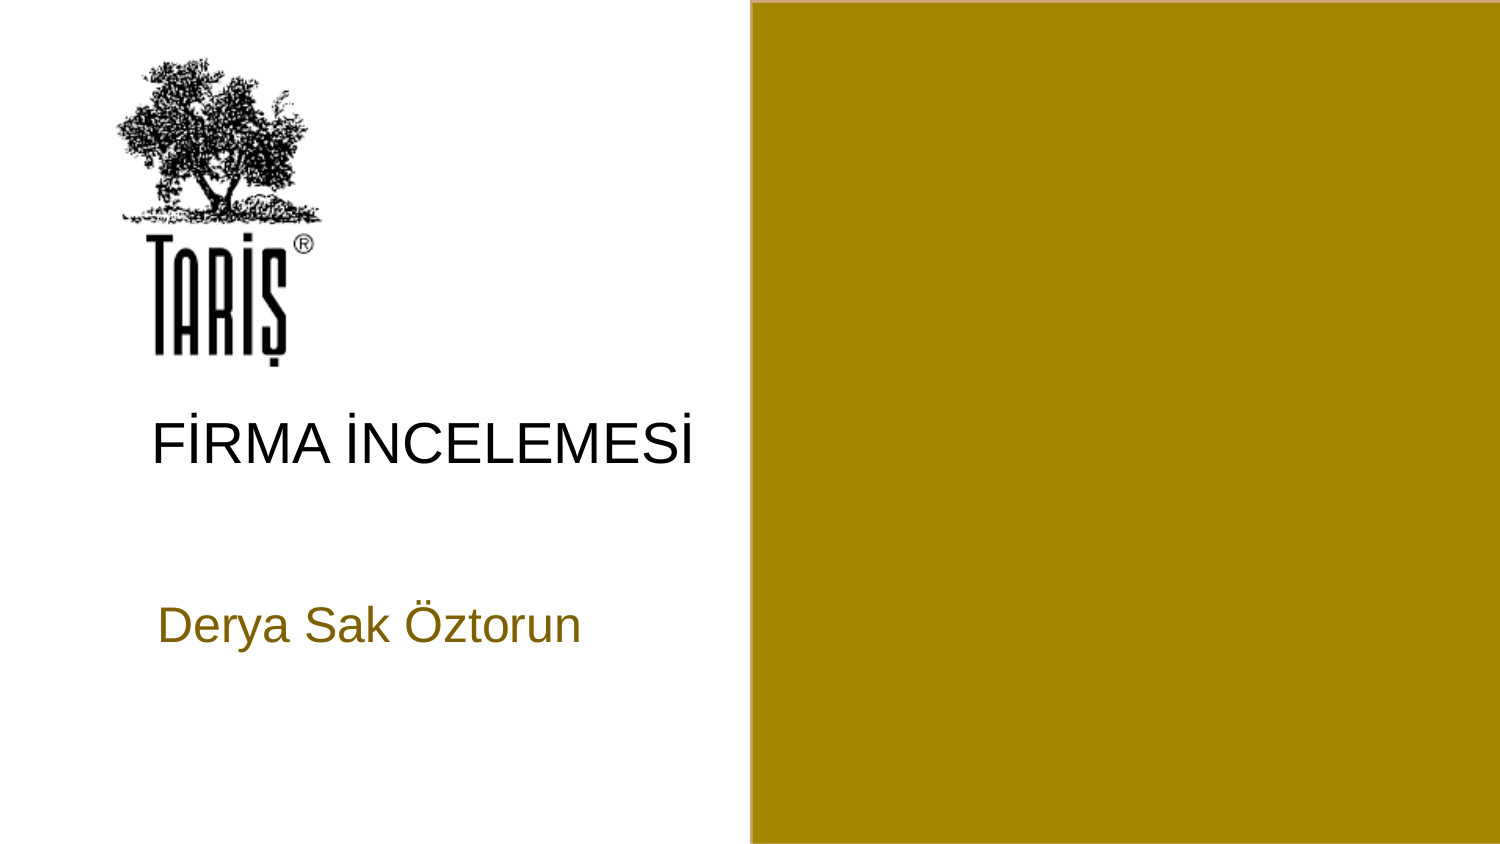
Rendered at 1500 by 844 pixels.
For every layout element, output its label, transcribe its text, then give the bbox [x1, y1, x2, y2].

title FİRMA İNCELEMESİ [97, 388, 750, 491]
picture [43, 36, 396, 389]
subtitle Derya Sak Öztorun [43, 577, 697, 713]
text_box [752, 3, 1500, 844]
